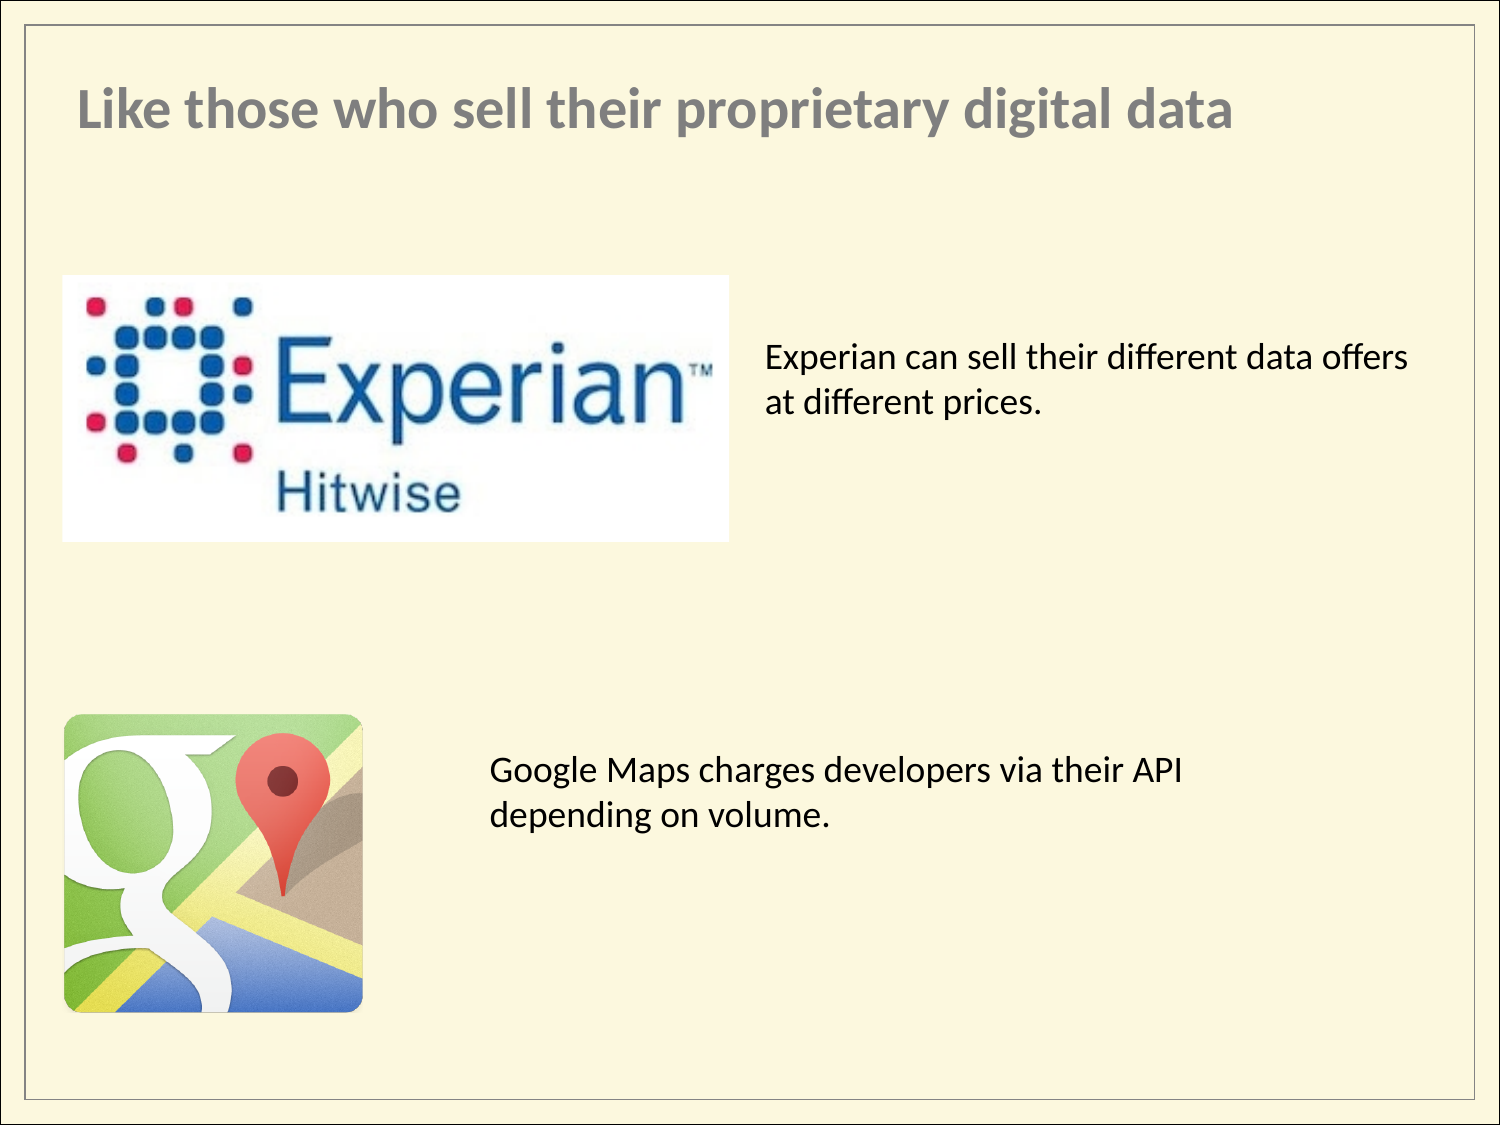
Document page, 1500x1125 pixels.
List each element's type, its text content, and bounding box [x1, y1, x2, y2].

picture [62, 274, 730, 542]
picture [62, 712, 363, 1013]
text_box Experian can sell their different data offers at different prices. [750, 324, 1450, 430]
text_box Google Maps charges developers via their API depending on volume. [474, 737, 1313, 843]
text_box Like those who sell their proprietary digital data [62, 62, 1300, 148]
